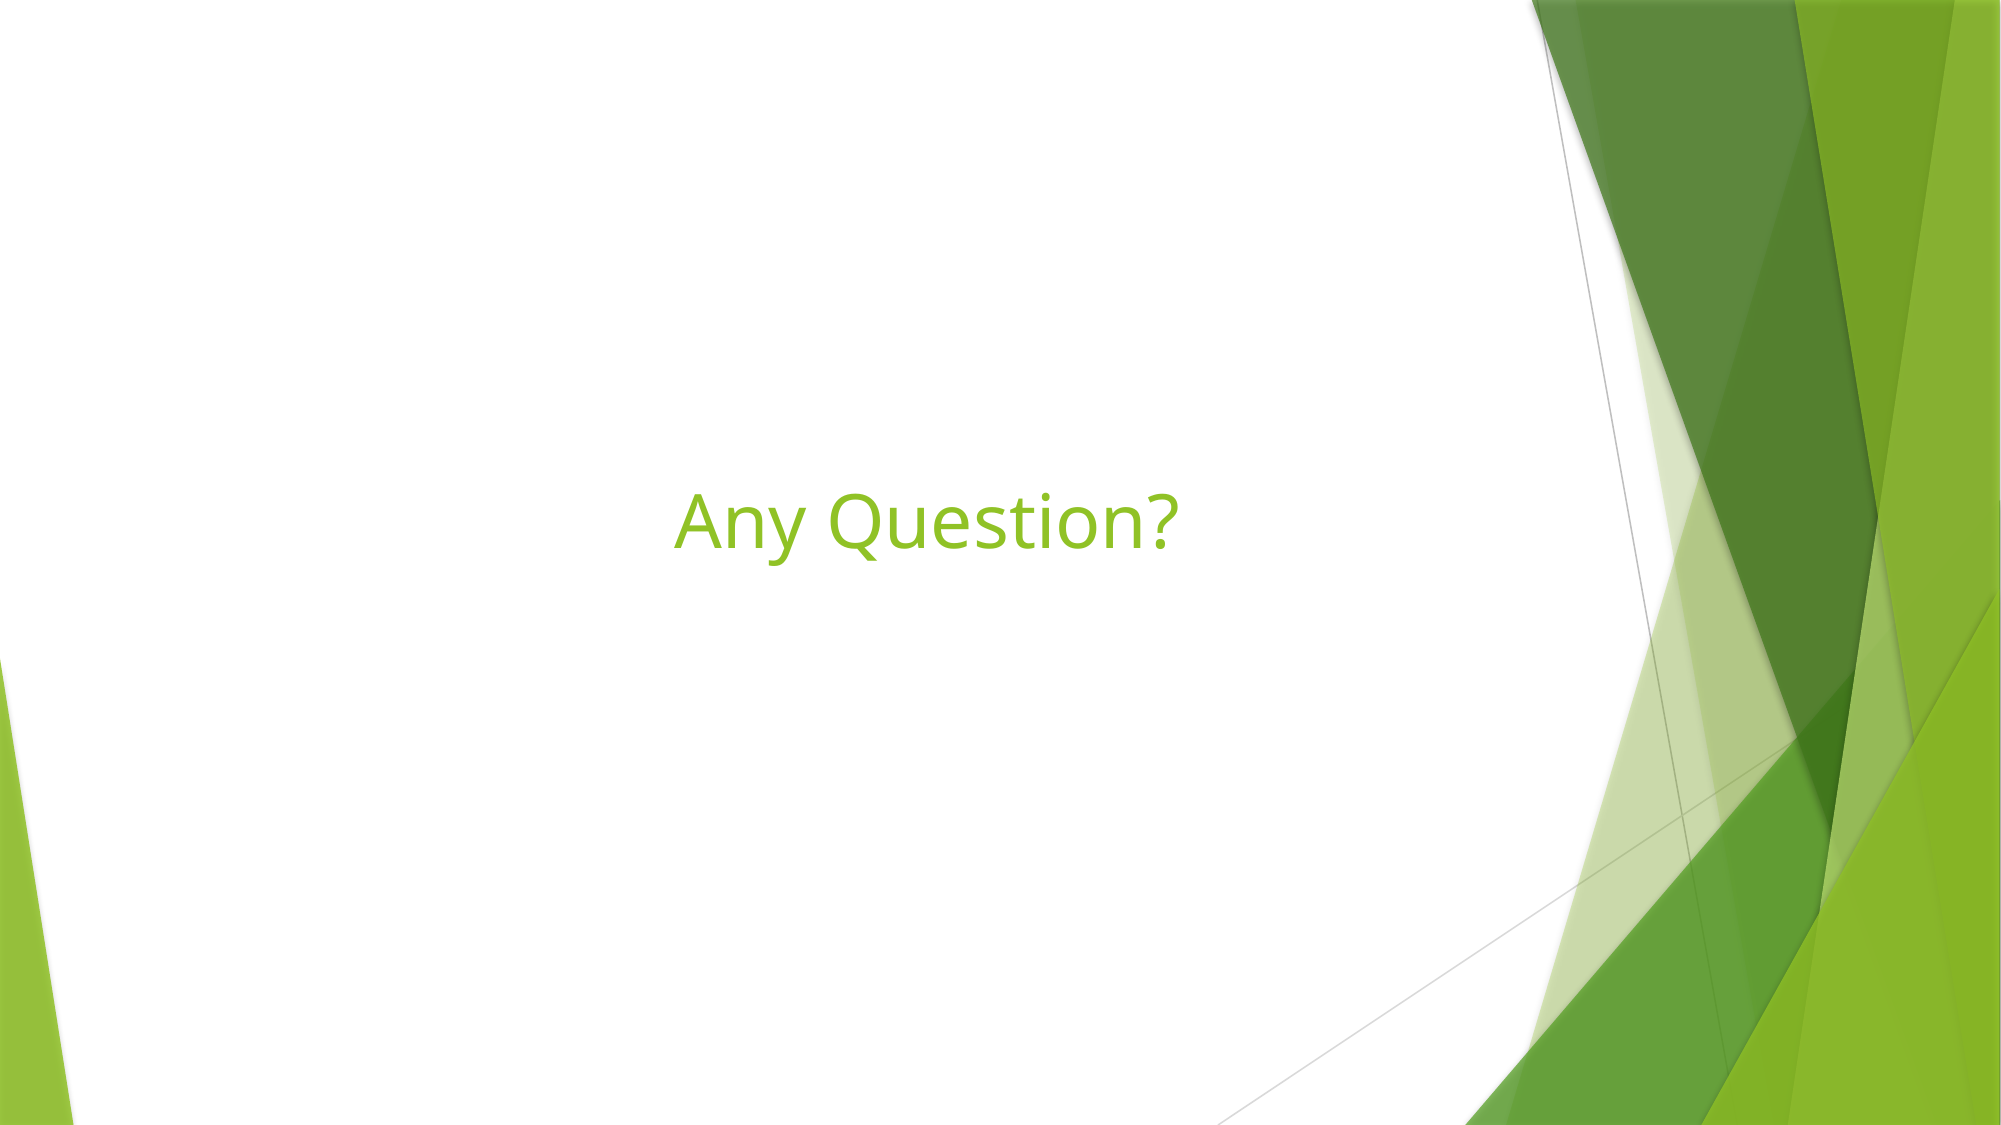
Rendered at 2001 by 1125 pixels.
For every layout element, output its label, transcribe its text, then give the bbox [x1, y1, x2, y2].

title Any Question? [222, 465, 1633, 683]
